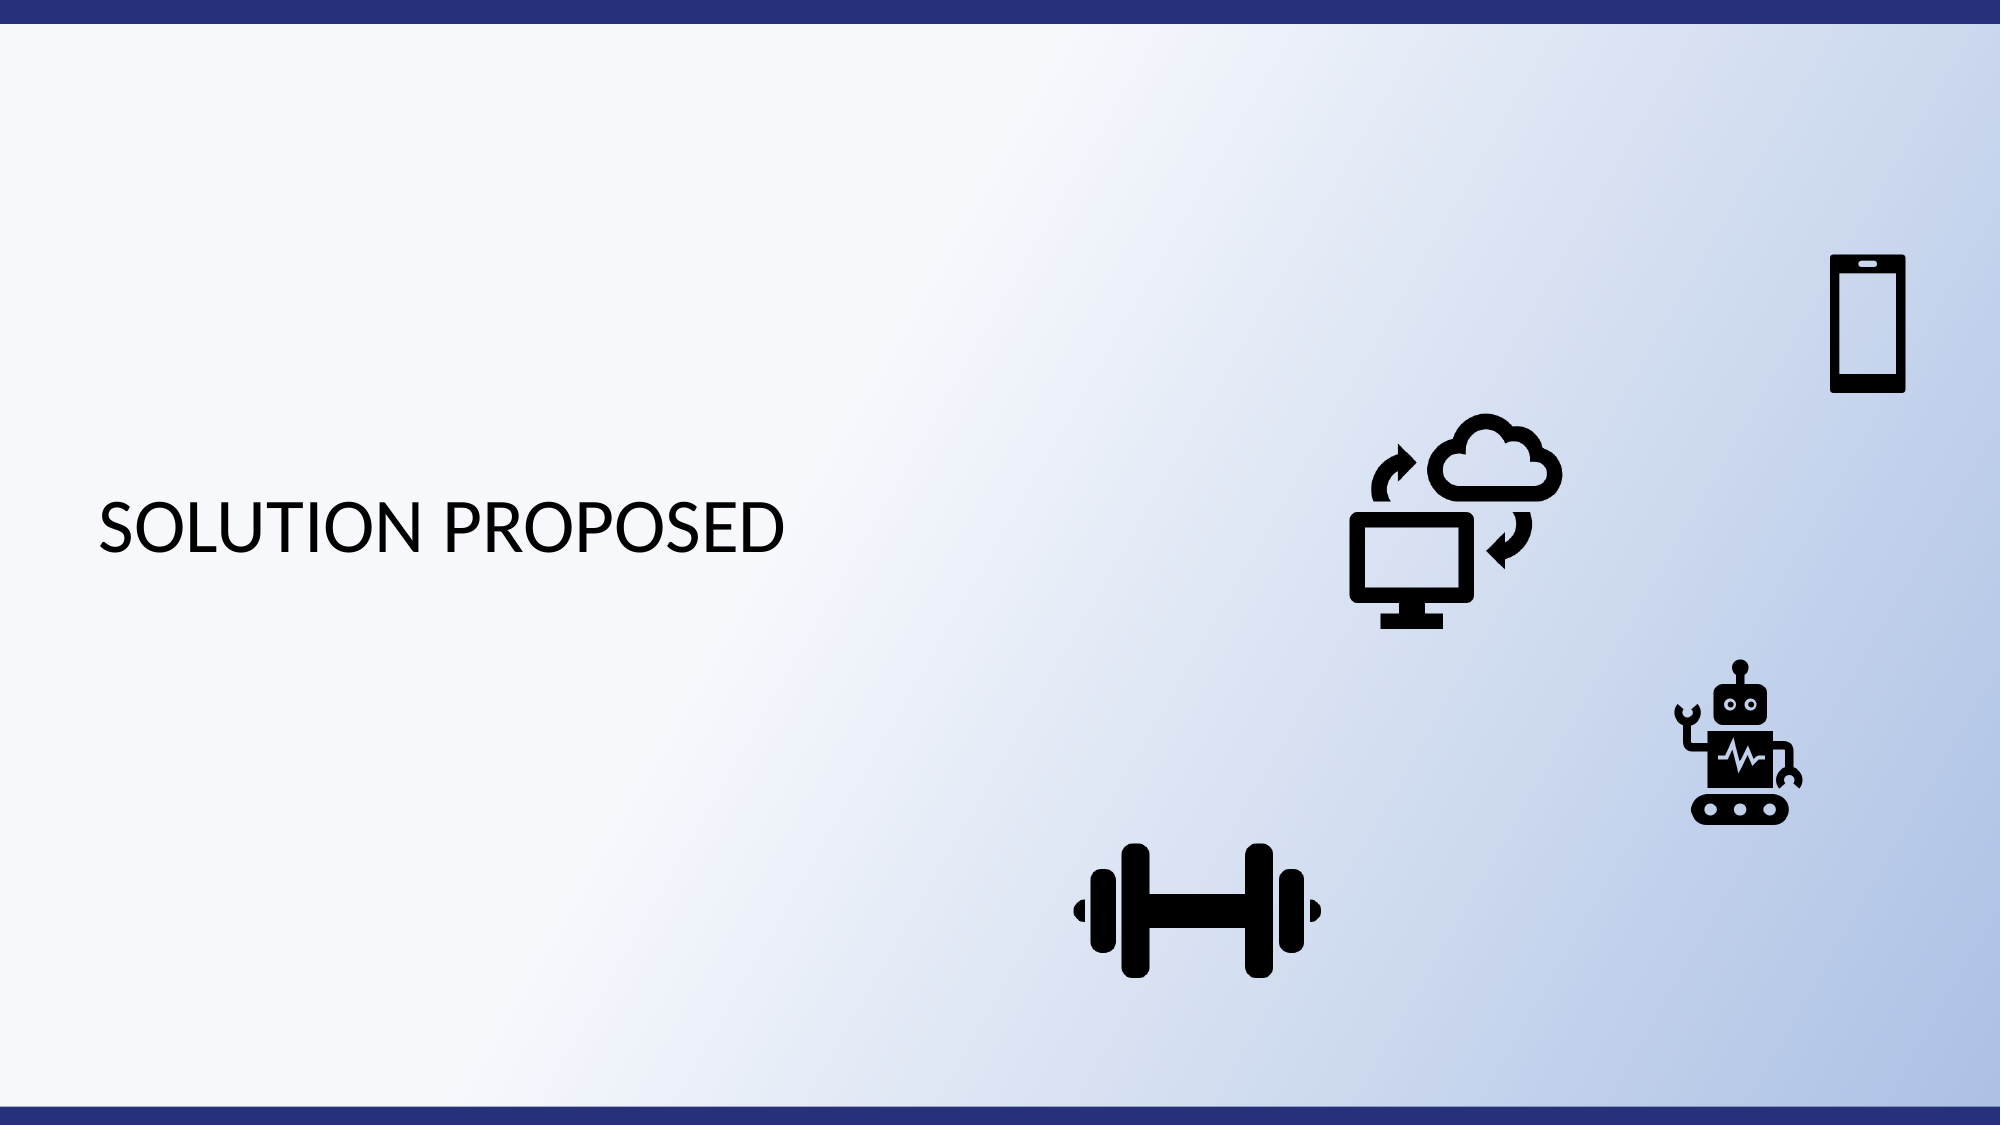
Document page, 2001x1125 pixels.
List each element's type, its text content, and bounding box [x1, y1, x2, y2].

picture [1331, 397, 1580, 647]
text_box [0, 0, 2000, 25]
picture [1792, 248, 1943, 399]
text_box [0, 1106, 2000, 1125]
picture [1062, 776, 1332, 1045]
list SOLUTION PROPOSED [83, 477, 803, 648]
picture [1642, 647, 1838, 843]
